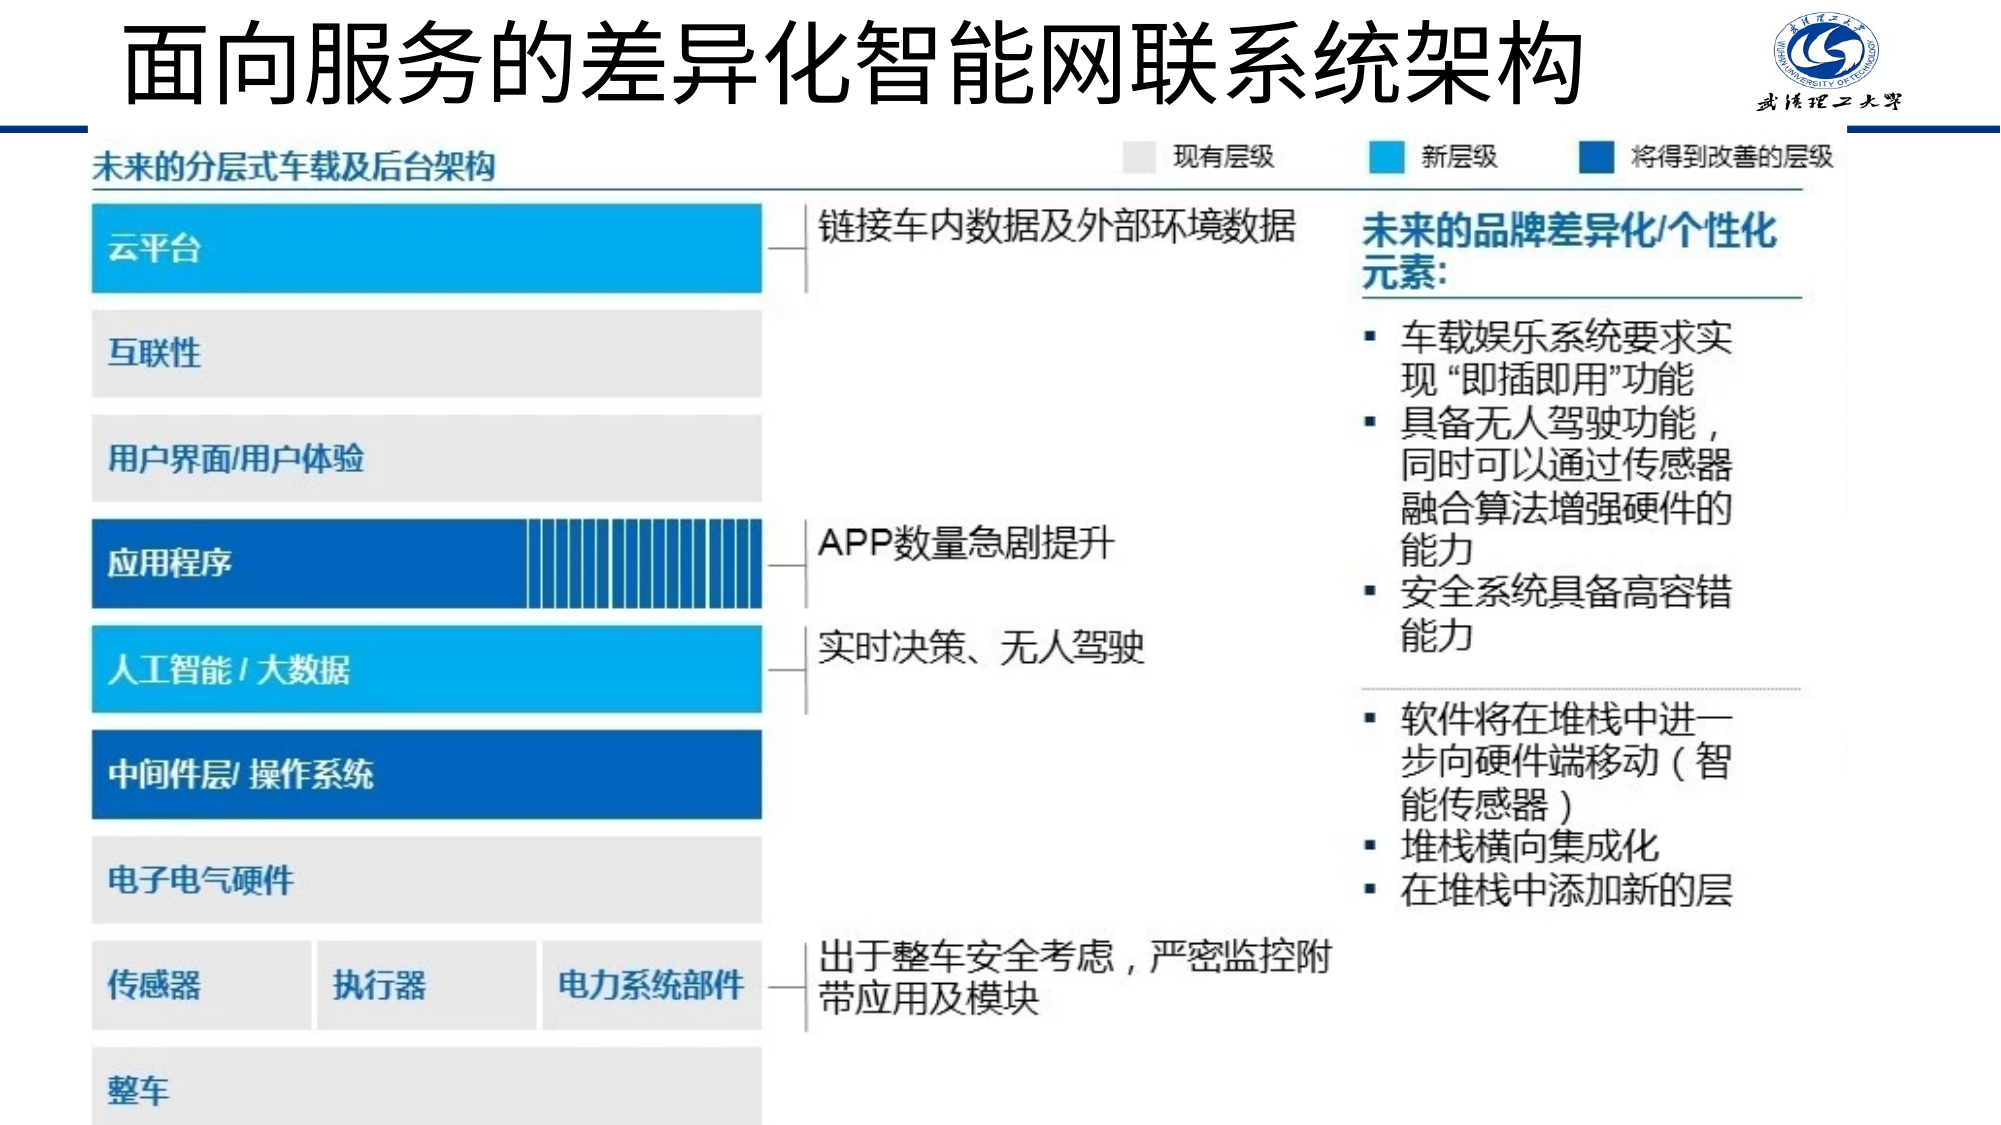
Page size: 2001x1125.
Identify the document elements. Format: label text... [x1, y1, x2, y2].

picture [87, 0, 1914, 1125]
text_box 面向服务的差异化智能网联系统架构 [104, 11, 1830, 119]
